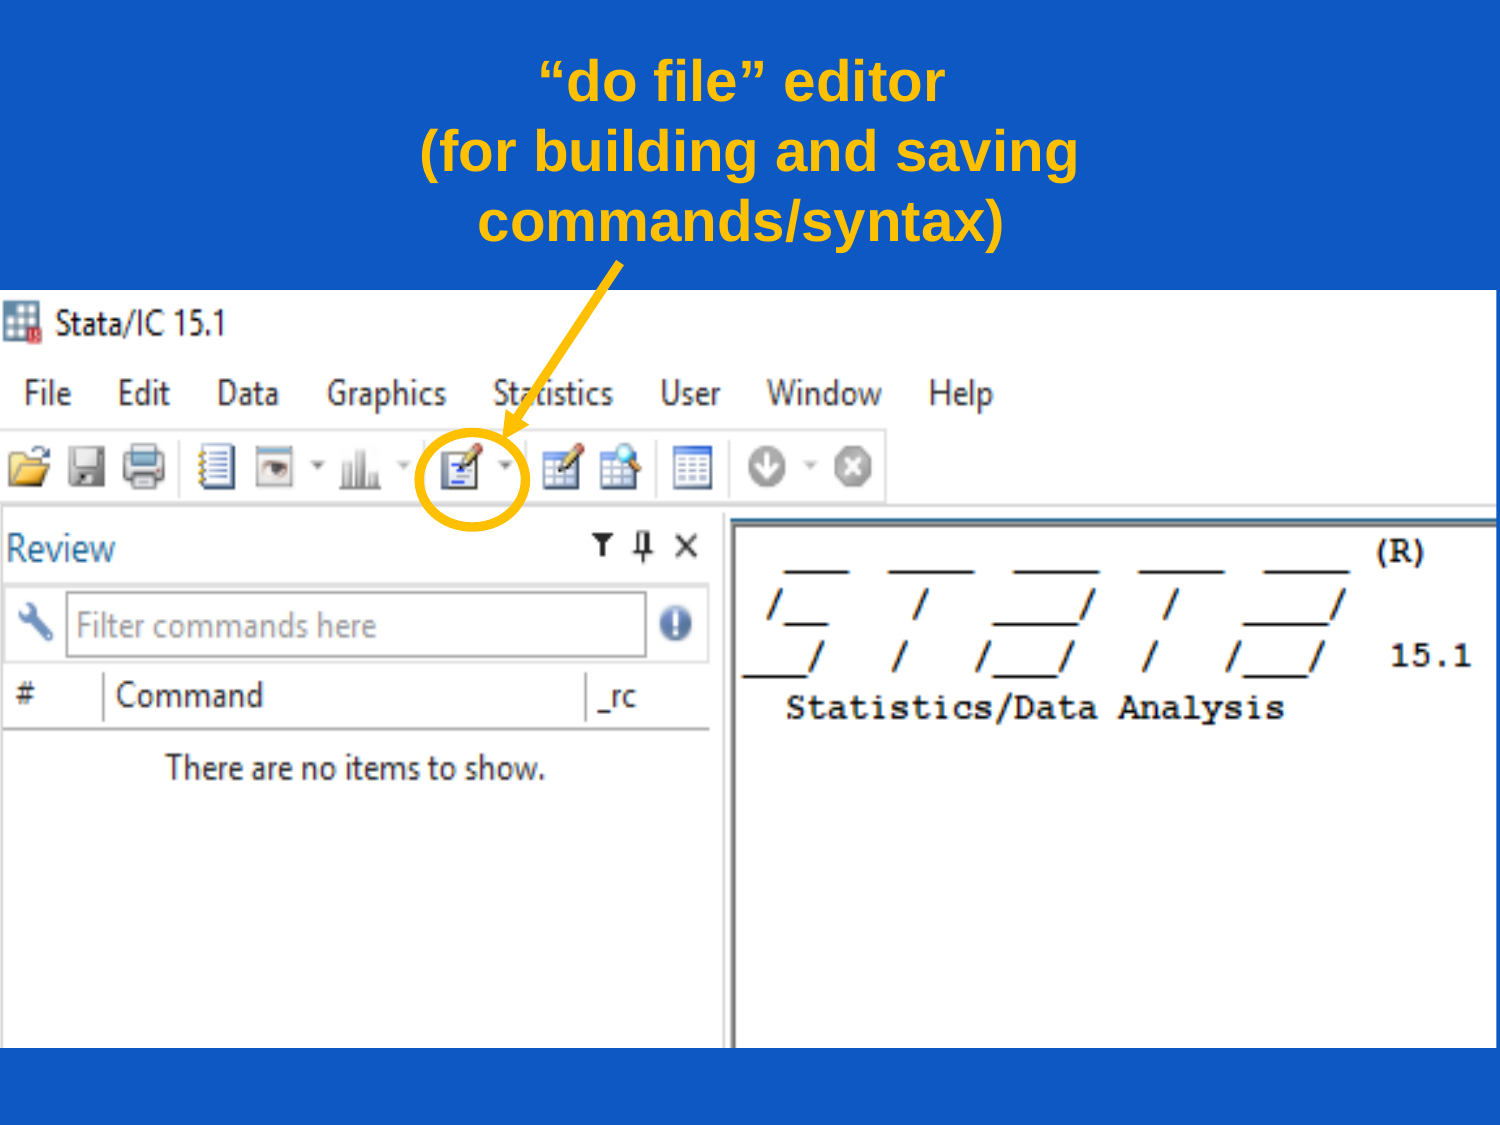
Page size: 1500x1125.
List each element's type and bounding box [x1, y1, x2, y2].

text_box [0, 35, 1497, 1049]
text_box [501, 262, 621, 441]
